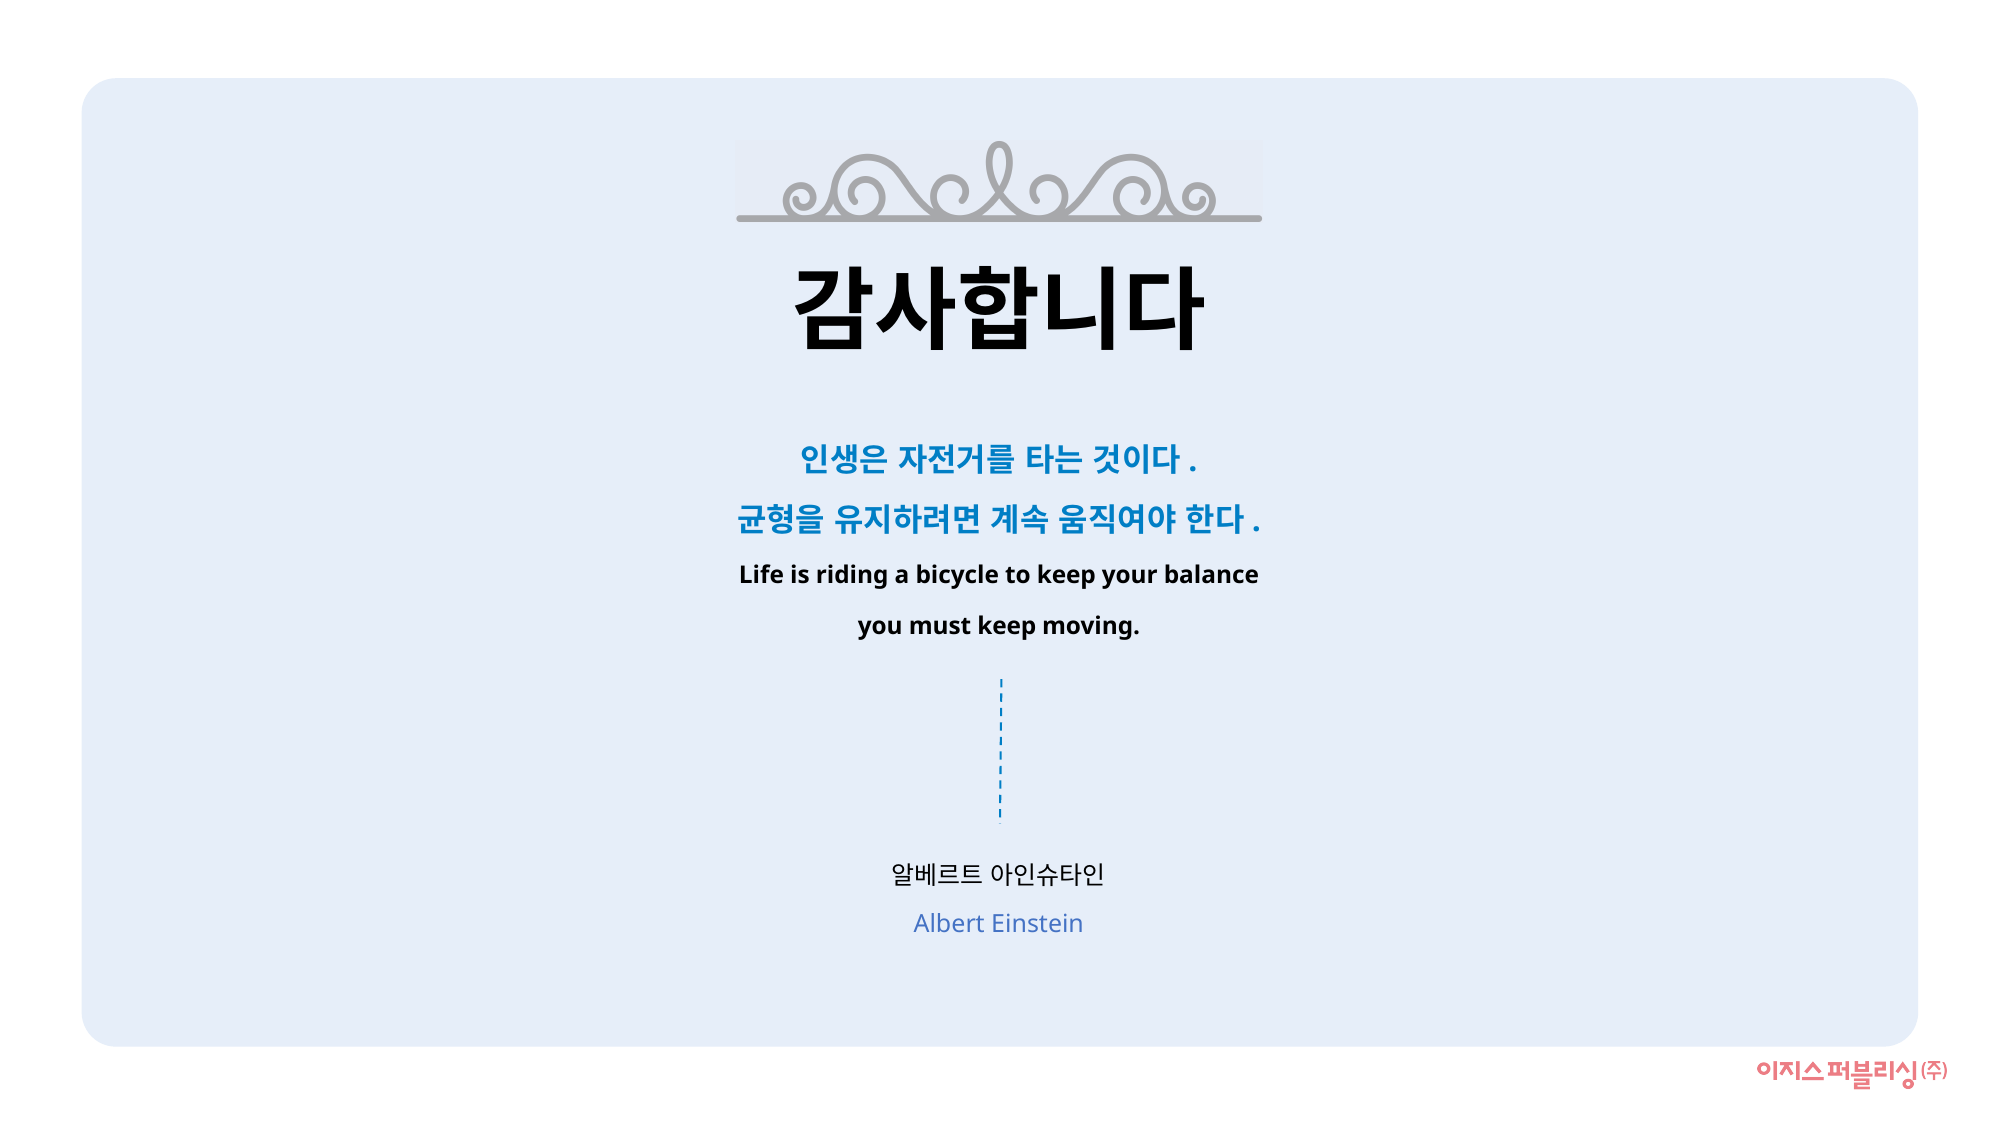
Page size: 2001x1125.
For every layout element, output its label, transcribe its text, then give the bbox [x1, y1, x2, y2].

list 감사합니다 인생은 자전거를 타는 것이다. 균형을 유지하려면 계속 움직여야 한다. Life is riding a bicycle to keep your balance you must keep moving. [136, 254, 1862, 648]
picture [735, 140, 1263, 223]
list 알베르트 아인슈타인 Albert Einstein [136, 855, 1862, 985]
